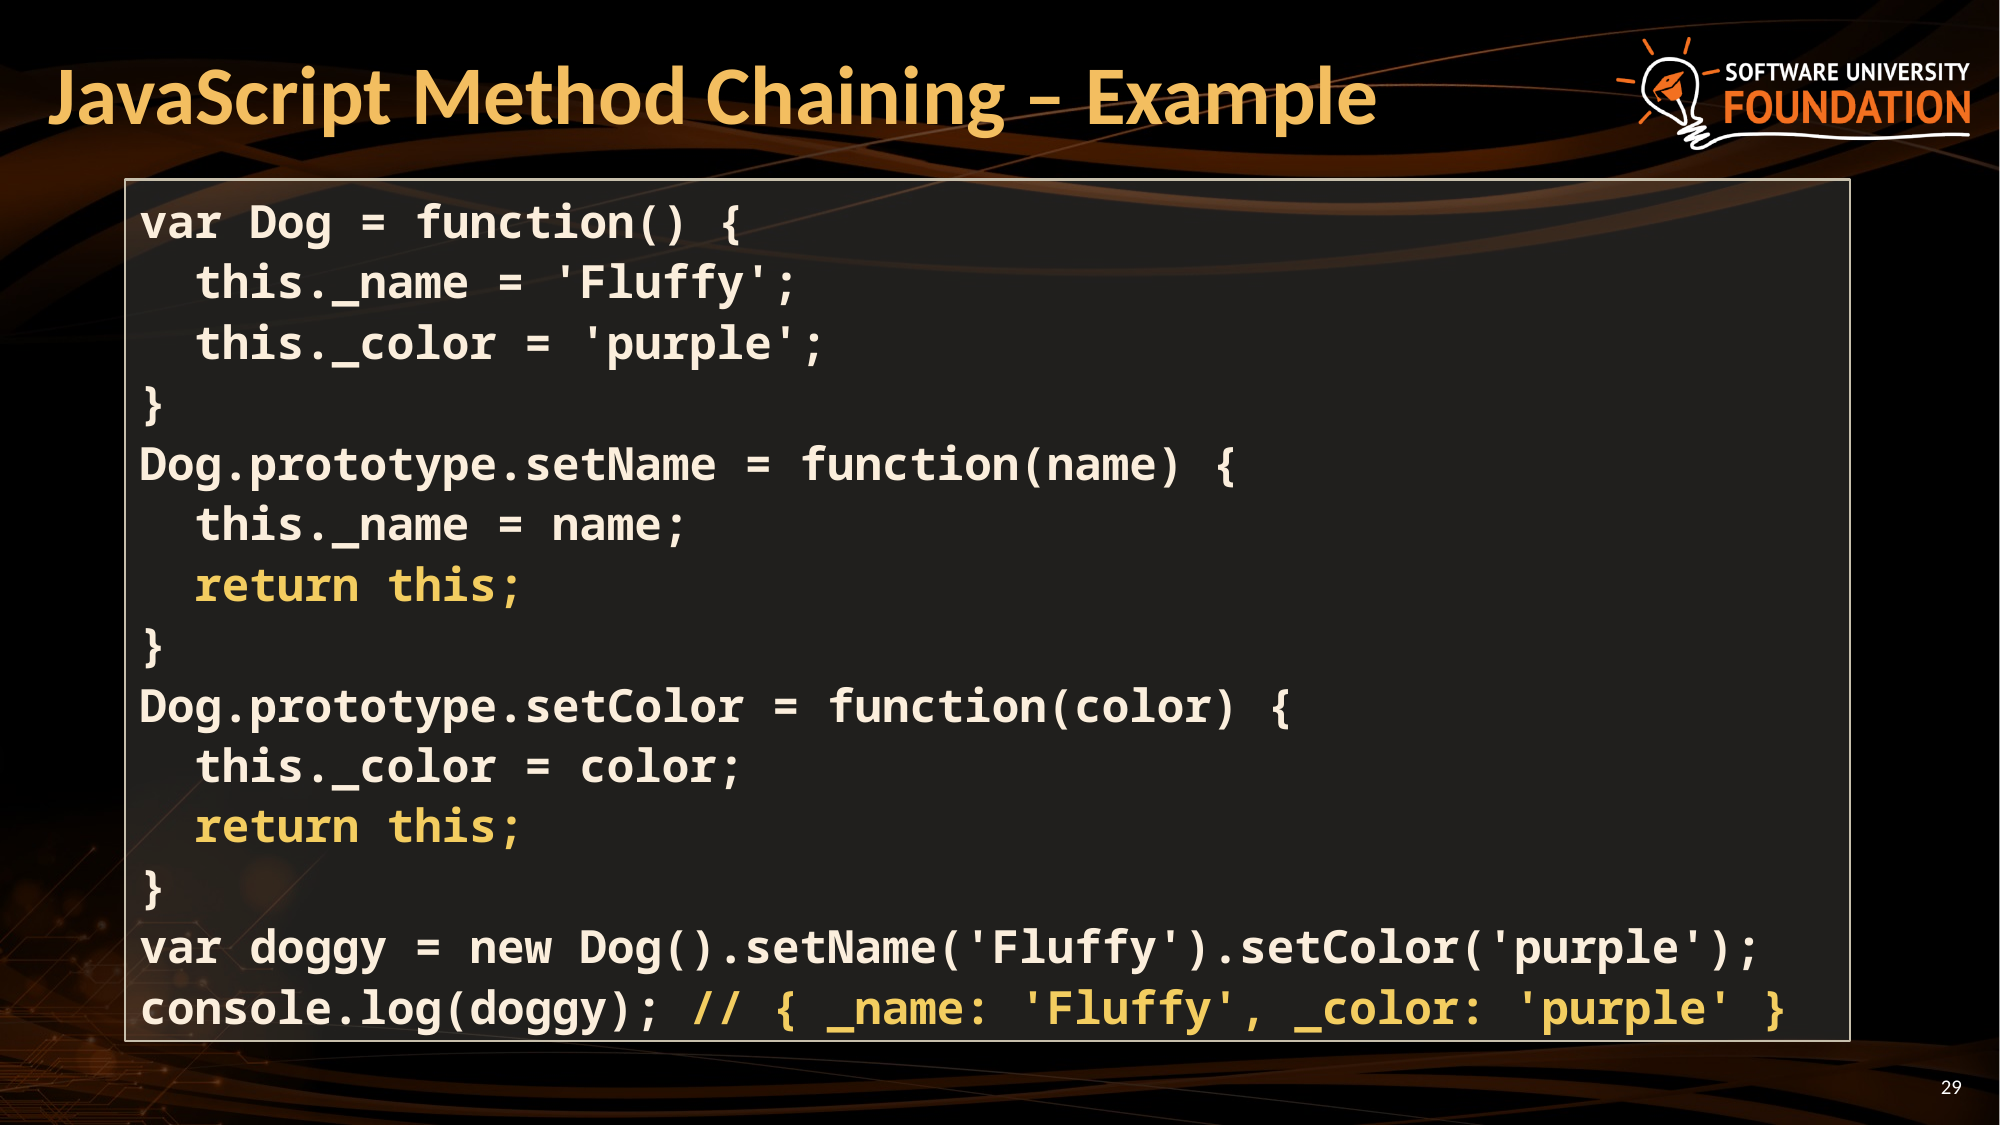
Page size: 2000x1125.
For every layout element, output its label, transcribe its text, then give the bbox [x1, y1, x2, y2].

text_box var Dog = function() { this._name = 'Fluffy'; this._color = 'purple'; } Dog.prototype.setName = function(name) { this._name = name; return this; } Dog.prototype.setColor = function(color) { this._color = color; return this; } var doggy = new Dog().setName('Fluffy').setColor('purple'); console.log(doggy); // { _name: 'Fluffy', _color: 'purple' } [124, 179, 1851, 1041]
title JavaScript Method Chaining – Example [30, 6, 1602, 189]
picture [0, 0, 2000, 1125]
slide_number 29 [1897, 1070, 1968, 1103]
